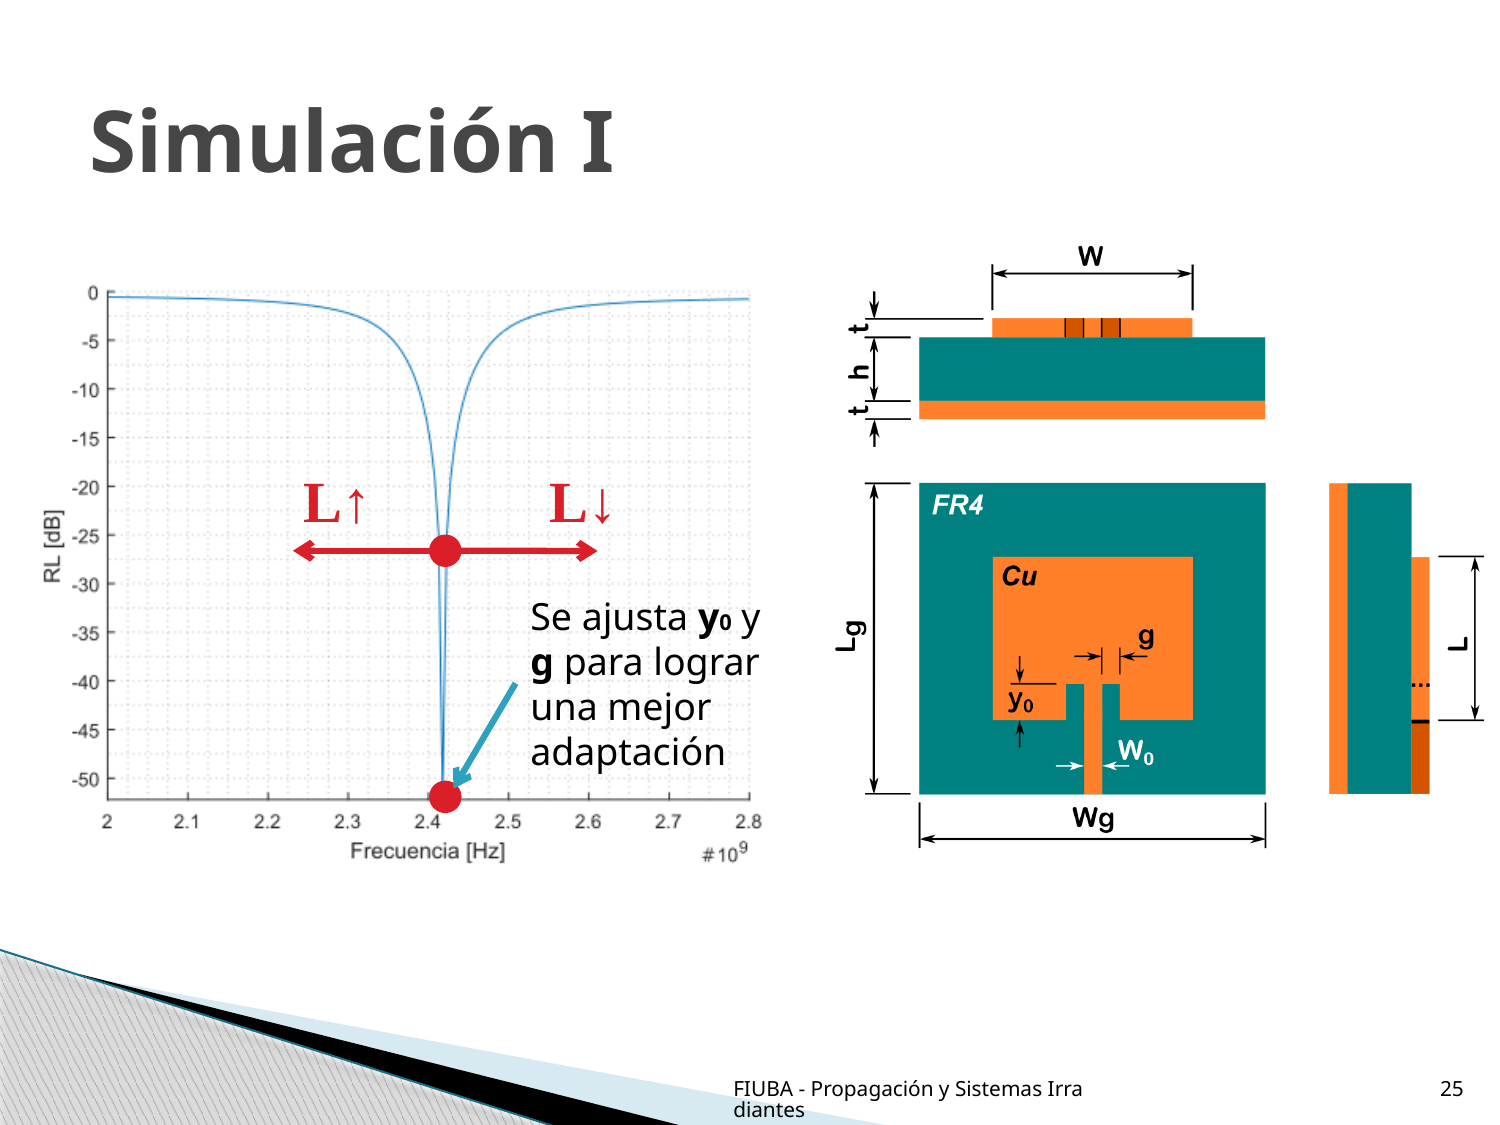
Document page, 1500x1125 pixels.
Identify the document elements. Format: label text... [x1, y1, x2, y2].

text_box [453, 684, 516, 789]
slide_number 25 [1418, 1051, 1479, 1112]
footer FIUBA - Propagación y Sistemas Irradiantes [718, 1051, 1105, 1112]
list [820, 234, 1500, 862]
title Simulación I [75, 45, 1425, 233]
picture [0, 245, 828, 868]
